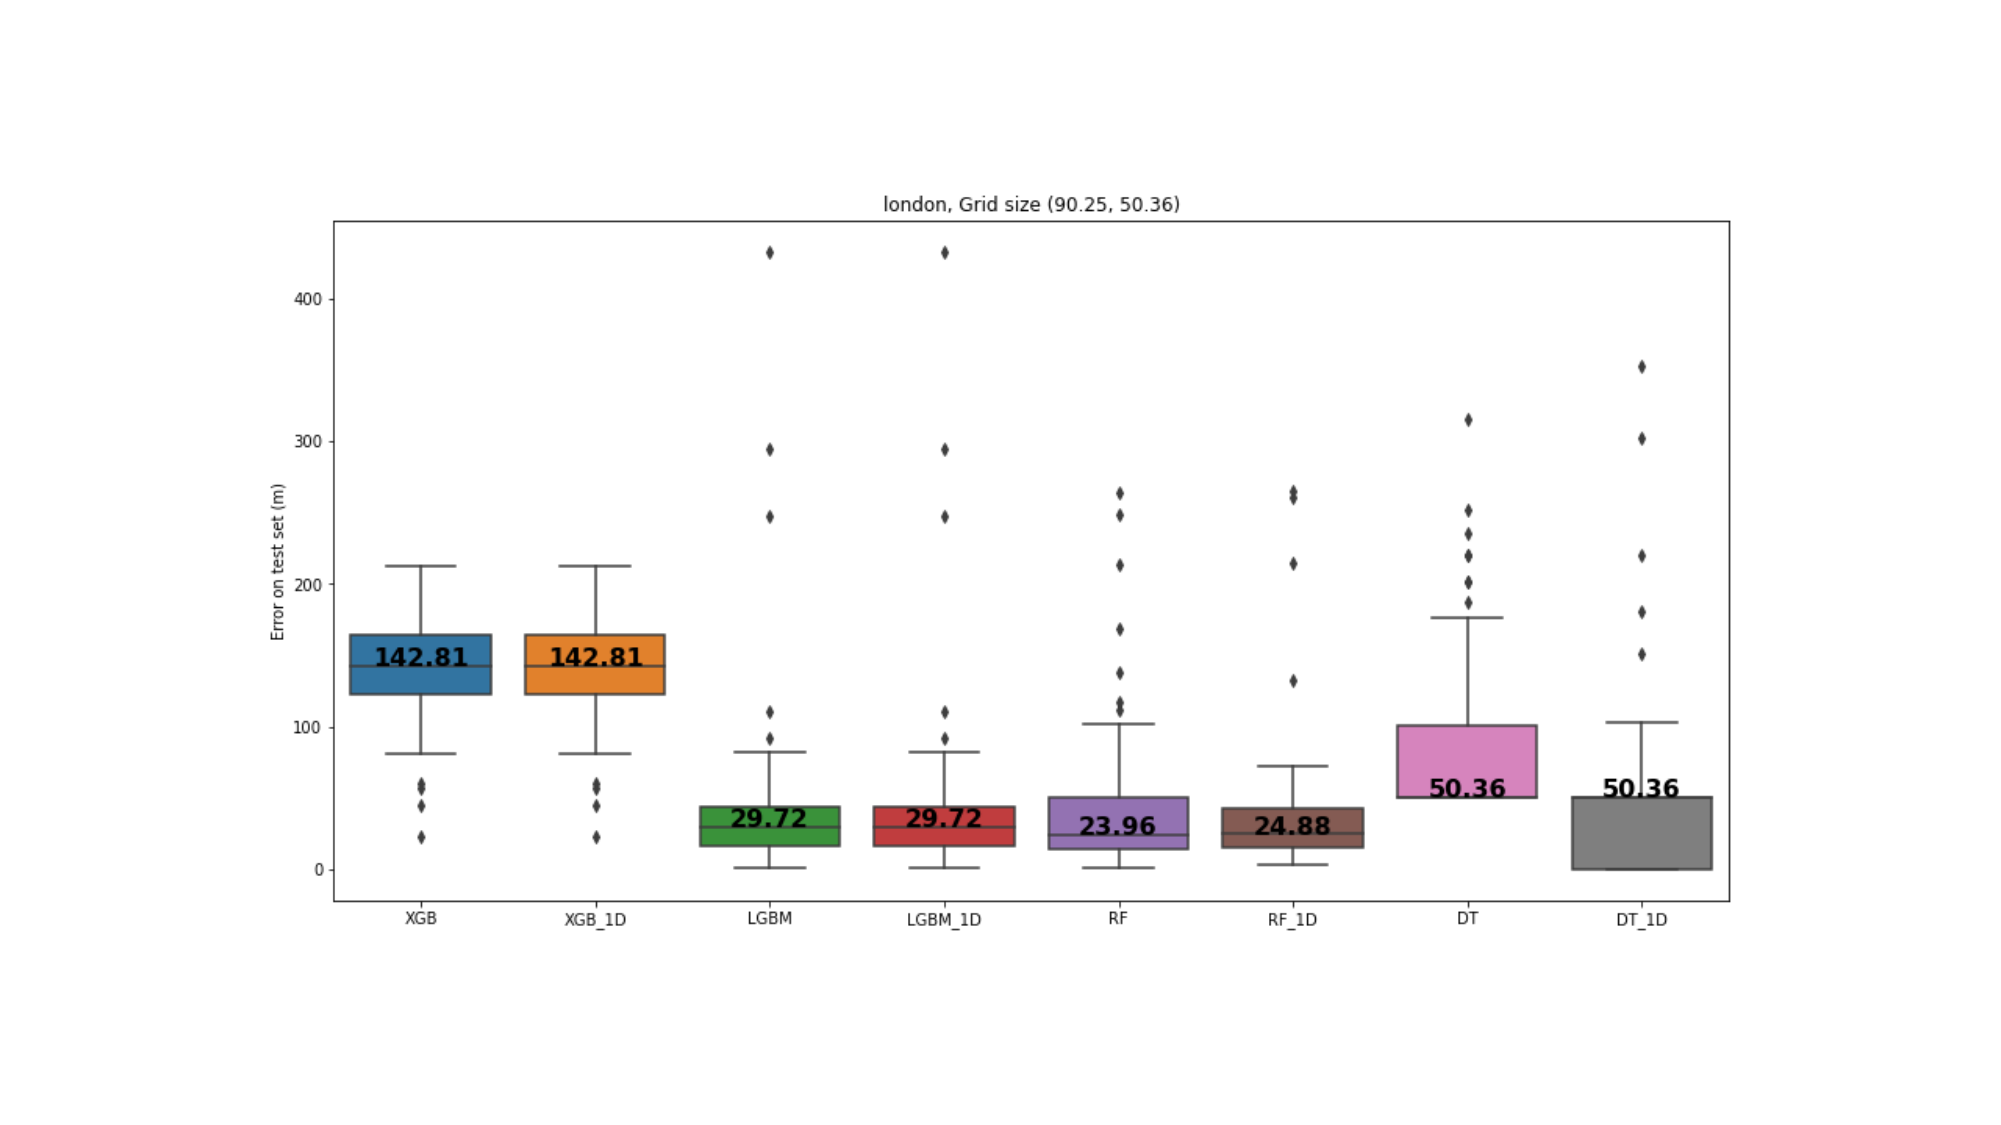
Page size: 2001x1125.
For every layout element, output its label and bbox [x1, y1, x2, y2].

picture [260, 185, 1740, 940]
